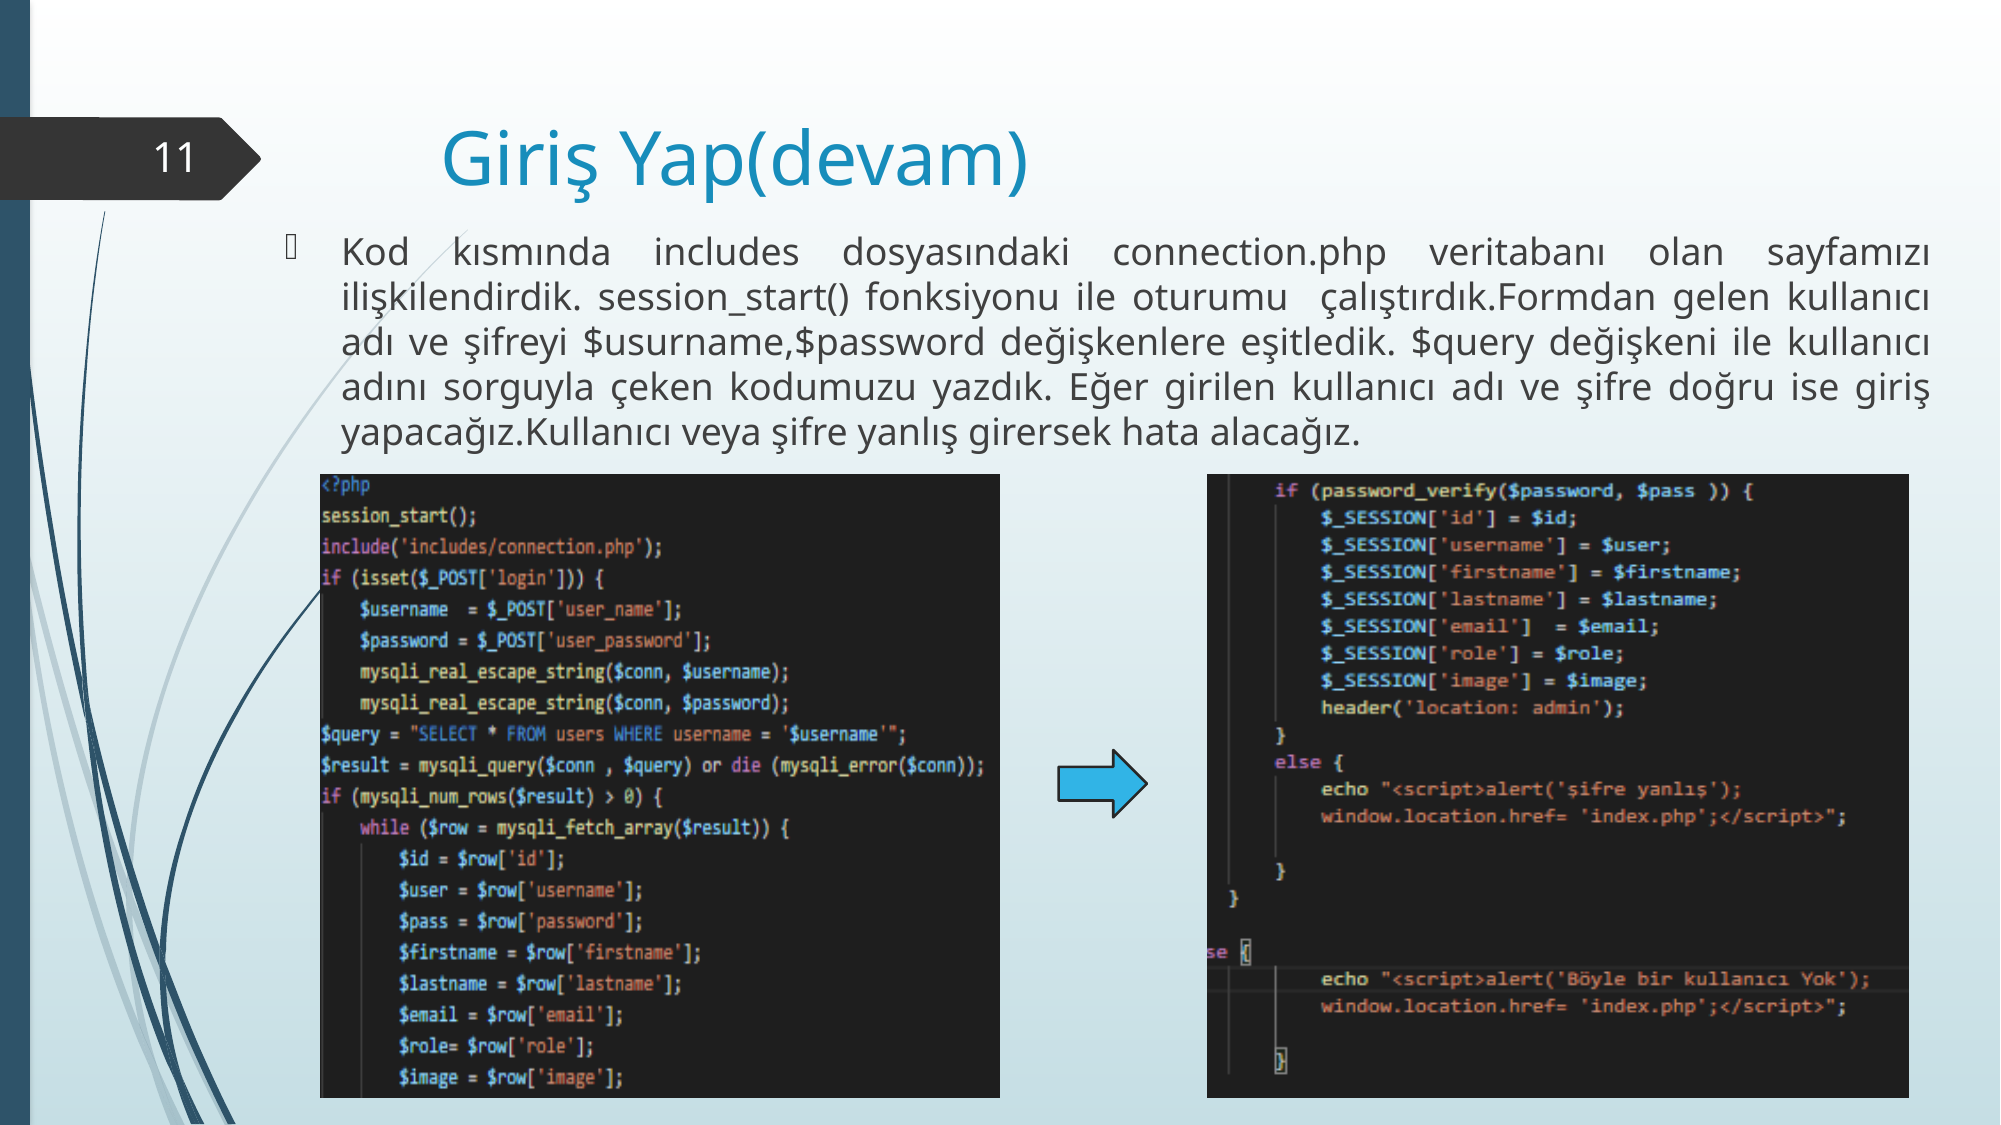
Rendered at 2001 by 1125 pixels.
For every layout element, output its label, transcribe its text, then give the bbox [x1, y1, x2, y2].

picture [1207, 474, 1909, 1099]
list Kod kısmında includes dosyasındaki connection.php veritabanı olan sayfamızı ilişkilendirdik. session_start() fonksiyonu ile oturumu çalıştırdık.Formdan gelen kullanıcı adı ve şifreyi $usurname,$password değişkenlere eşitledik. $query değişkeni ile kullanıcı adını sorguyla çeken kodumuzu yazdık. Eğer girilen kullanıcı adı ve şifre doğru ise giriş yapacağız.Kullanıcı veya şifre yanlış girersek hata alacağız. [269, 220, 1948, 511]
picture [319, 474, 1001, 1099]
slide_number 11 [87, 129, 216, 190]
title Giriş Yap(devam) [425, 102, 1888, 220]
text_box [1057, 748, 1148, 819]
